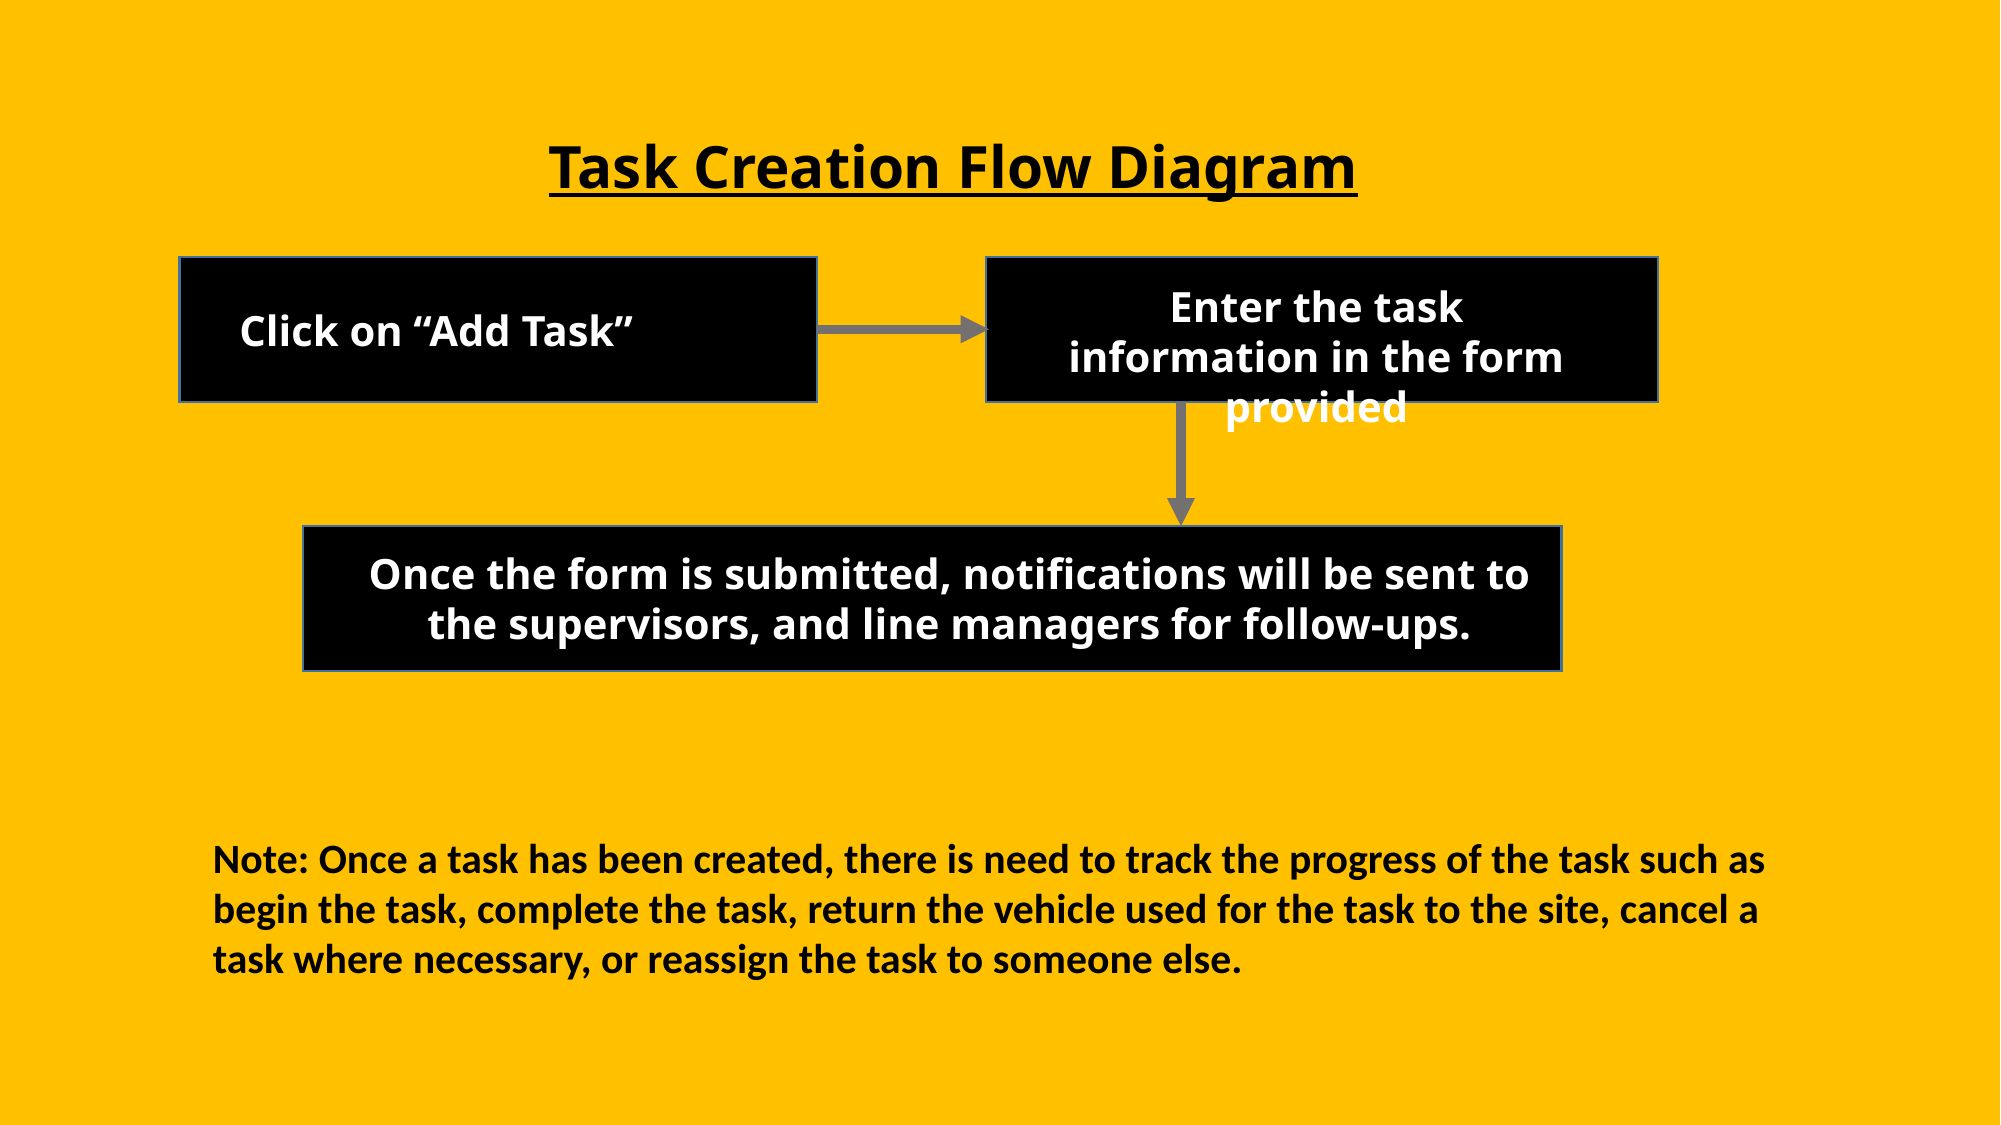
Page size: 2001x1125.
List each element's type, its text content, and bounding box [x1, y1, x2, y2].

text_box [179, 256, 817, 402]
text_box [302, 526, 1562, 672]
text_box Enter the task information in the form provided [1028, 273, 1605, 439]
text_box Click on “Add Task” [224, 297, 844, 363]
text_box Task Creation Flow Diagram [484, 122, 1423, 208]
text_box [986, 256, 1658, 402]
text_box Once the form is submitted, notifications will be sent to the supervisors, and line managers for follow-ups. [326, 539, 1573, 655]
text_box Note: Once a task has been created, there is need to track the progress of the task such as begin the task, complete the task, return the vehicle used for the task to the site, cancel a task where necessary, or reassign the task to someone else. [197, 824, 1848, 990]
